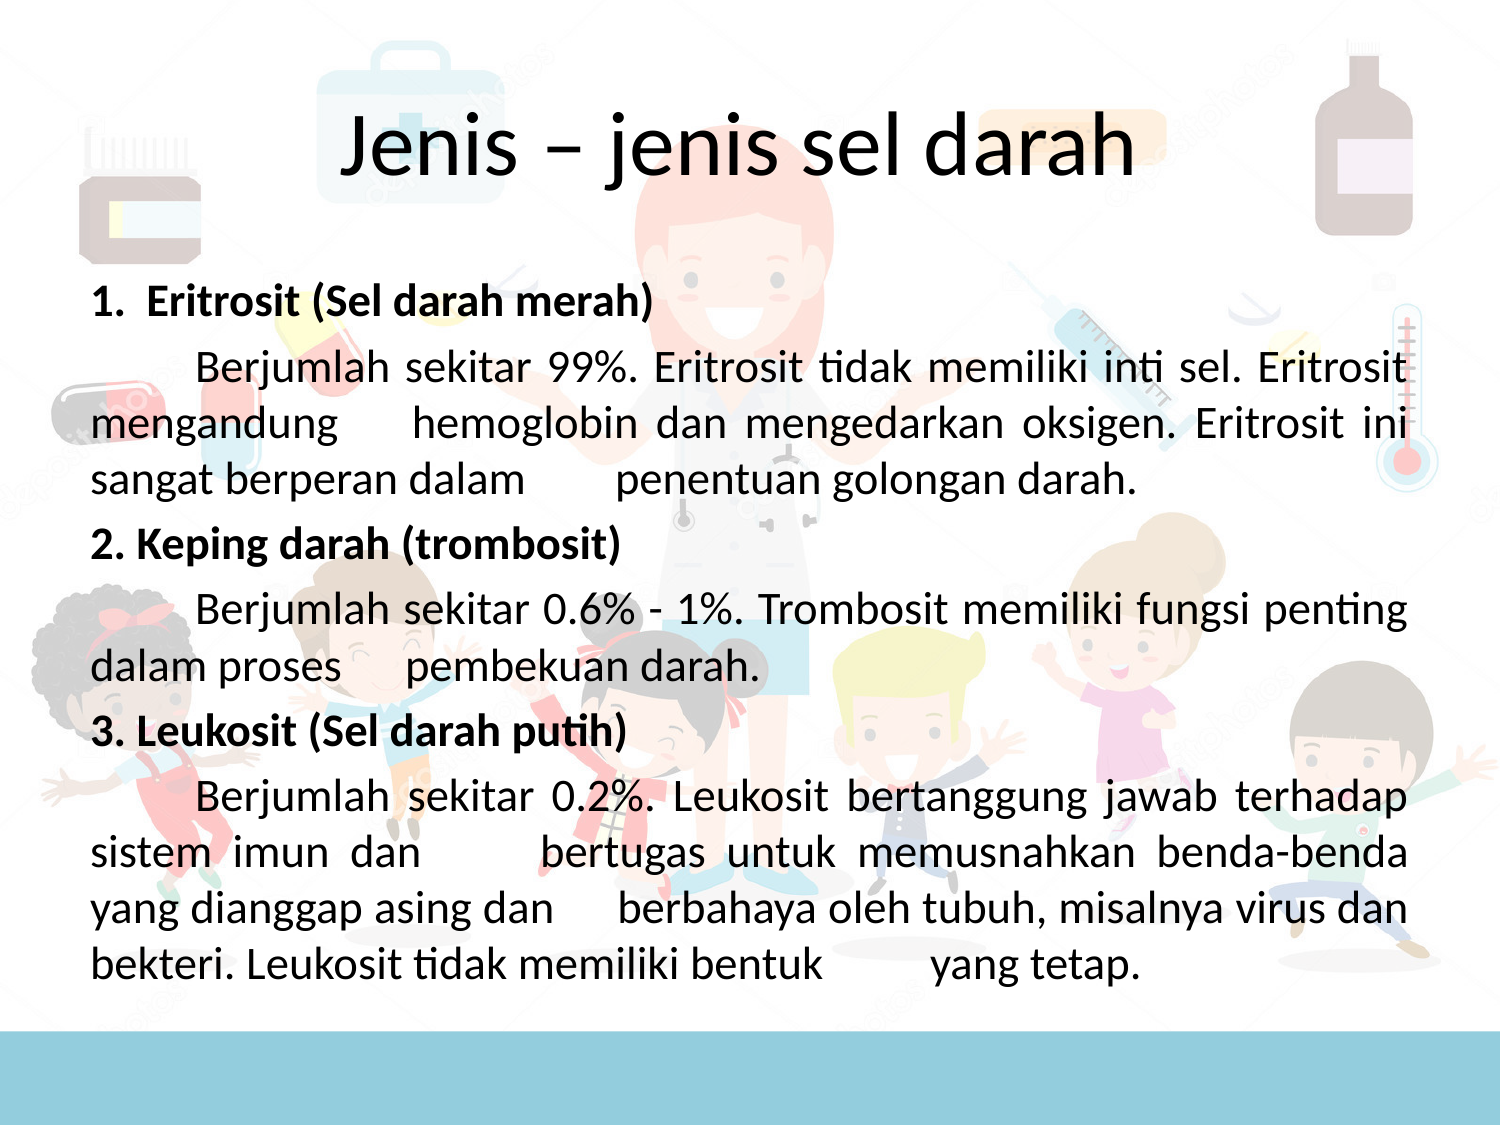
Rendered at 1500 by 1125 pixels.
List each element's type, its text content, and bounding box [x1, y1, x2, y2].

list Eritrosit (Sel darah merah) Berjumlah sekitar 99%. Eritrosit tidak memiliki inti sel. Eritrosit mengandung hemoglobin dan mengedarkan oksigen. Eritrosit ini sangat berperan dalam penentuan golongan darah. 2. Keping darah (trombosit) Berjumlah sekitar 0.6% - 1%. Trombosit memiliki fungsi penting dalam proses pembekuan darah. 3. Leukosit (Sel darah putih) Berjumlah sekitar 0.2%. Leukosit bertanggung jawab terhadap sistem imun dan bertugas untuk memusnahkan benda-benda yang dianggap asing dan berbahaya oleh tubuh, misalnya virus dan bekteri. Leukosit tidak memiliki bentuk yang tetap. [75, 262, 1425, 1005]
text_box [0, 1031, 1500, 1125]
title Jenis – jenis sel darah [75, 45, 1425, 233]
